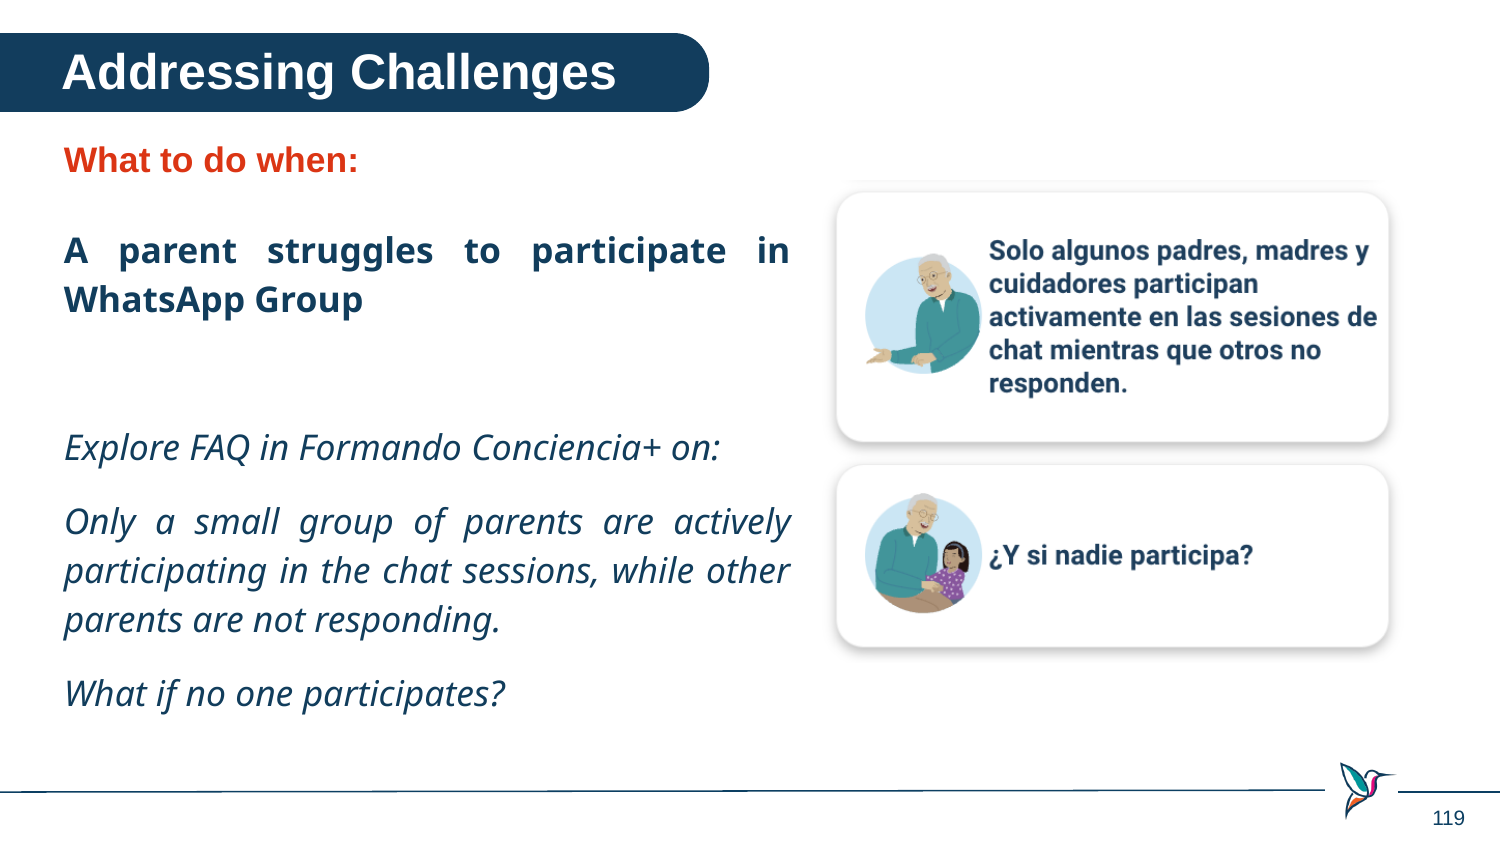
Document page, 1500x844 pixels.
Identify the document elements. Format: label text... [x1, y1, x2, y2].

text_box What to do when: A parent struggles to participate in WhatsApp Group Explore FAQ in Formando Conciencia+ on: Only a small group of parents are actively participating in the chat sessions, while other parents are not responding. What if no one participates? [48, 129, 807, 795]
picture [1338, 759, 1398, 823]
text_box [0, 33, 691, 112]
picture [806, 180, 1440, 664]
text_box Addressing Challenges [46, 32, 1135, 108]
